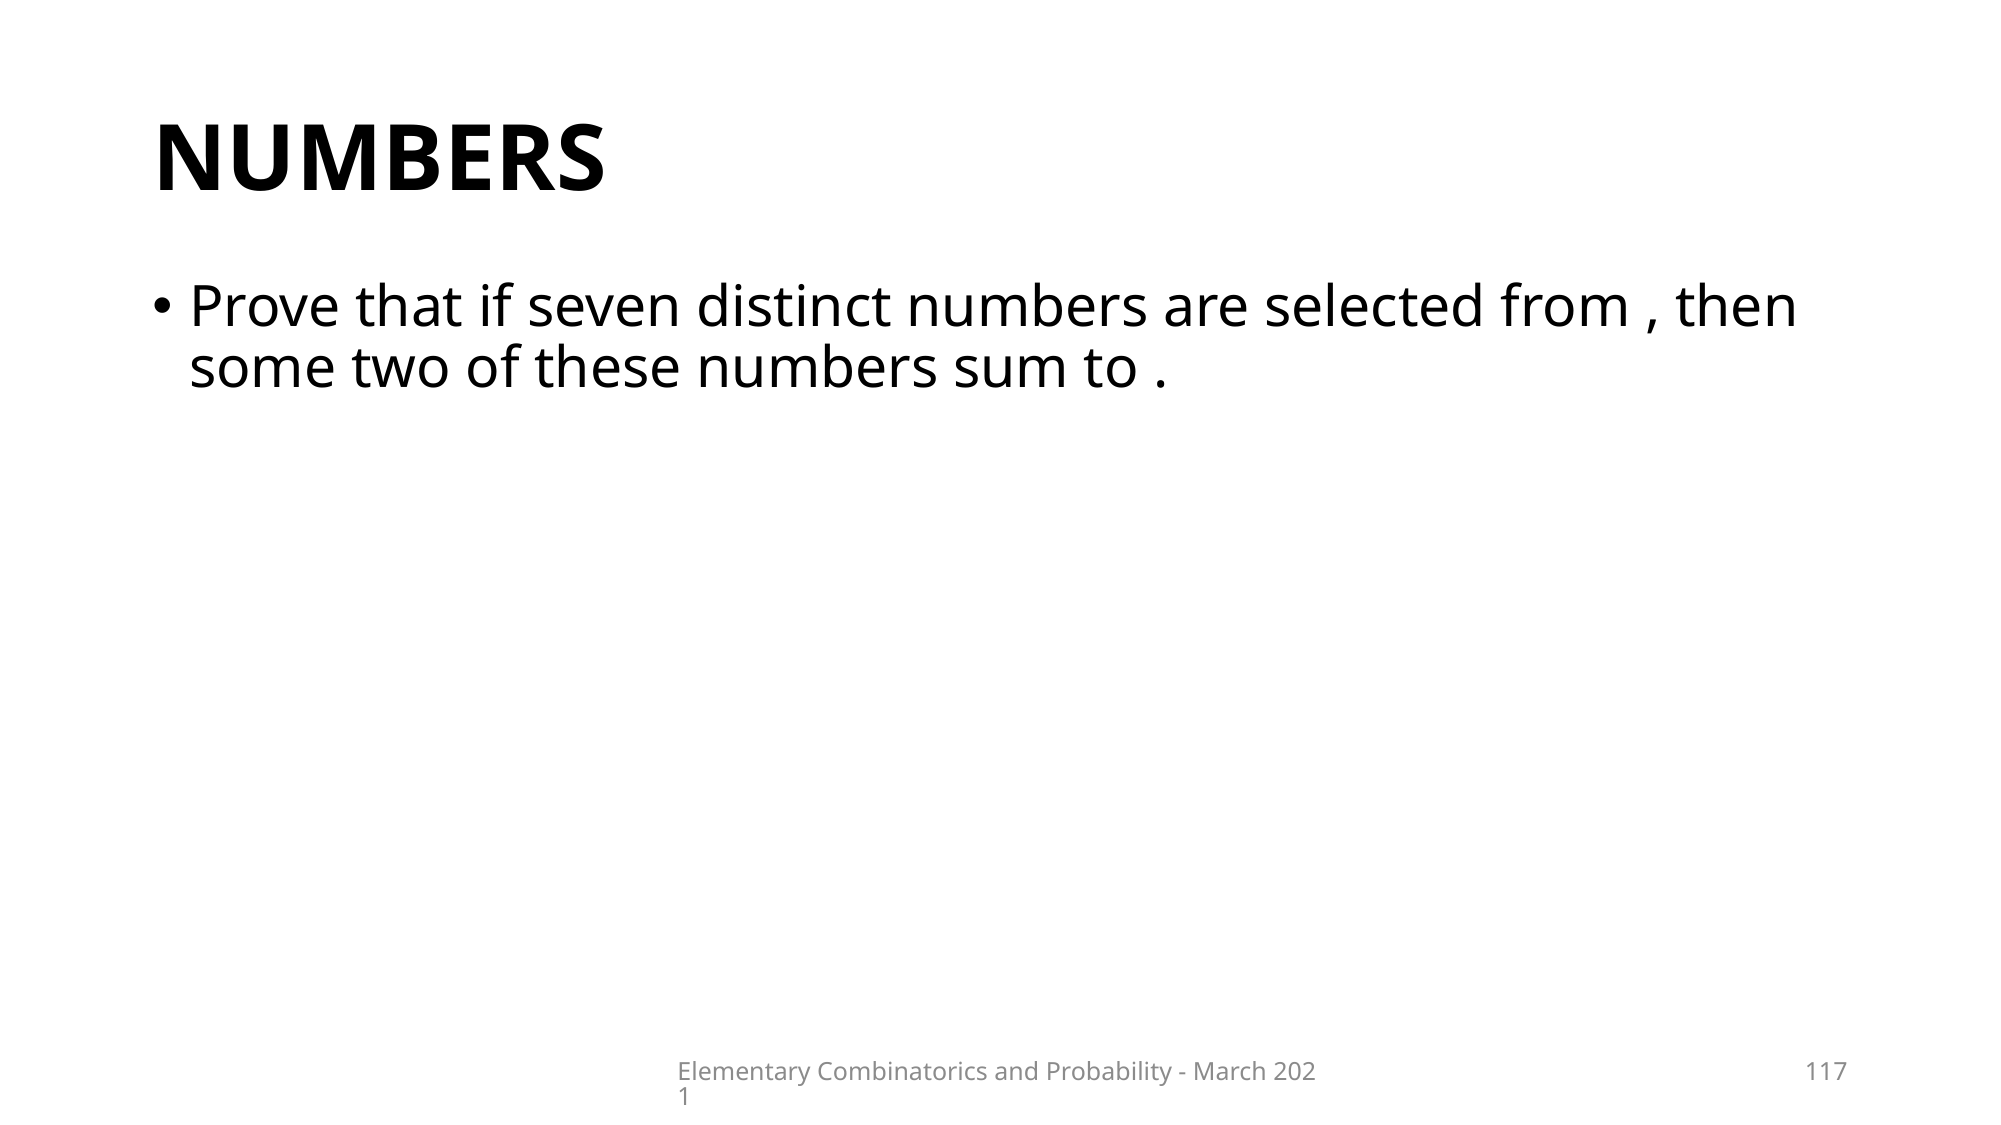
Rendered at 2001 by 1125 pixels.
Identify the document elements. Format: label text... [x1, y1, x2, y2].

title numbers [137, 52, 1863, 270]
footer Elementary Combinatorics and Probability - March 2021 [662, 1042, 1338, 1103]
slide_number 117 [1412, 1042, 1863, 1103]
